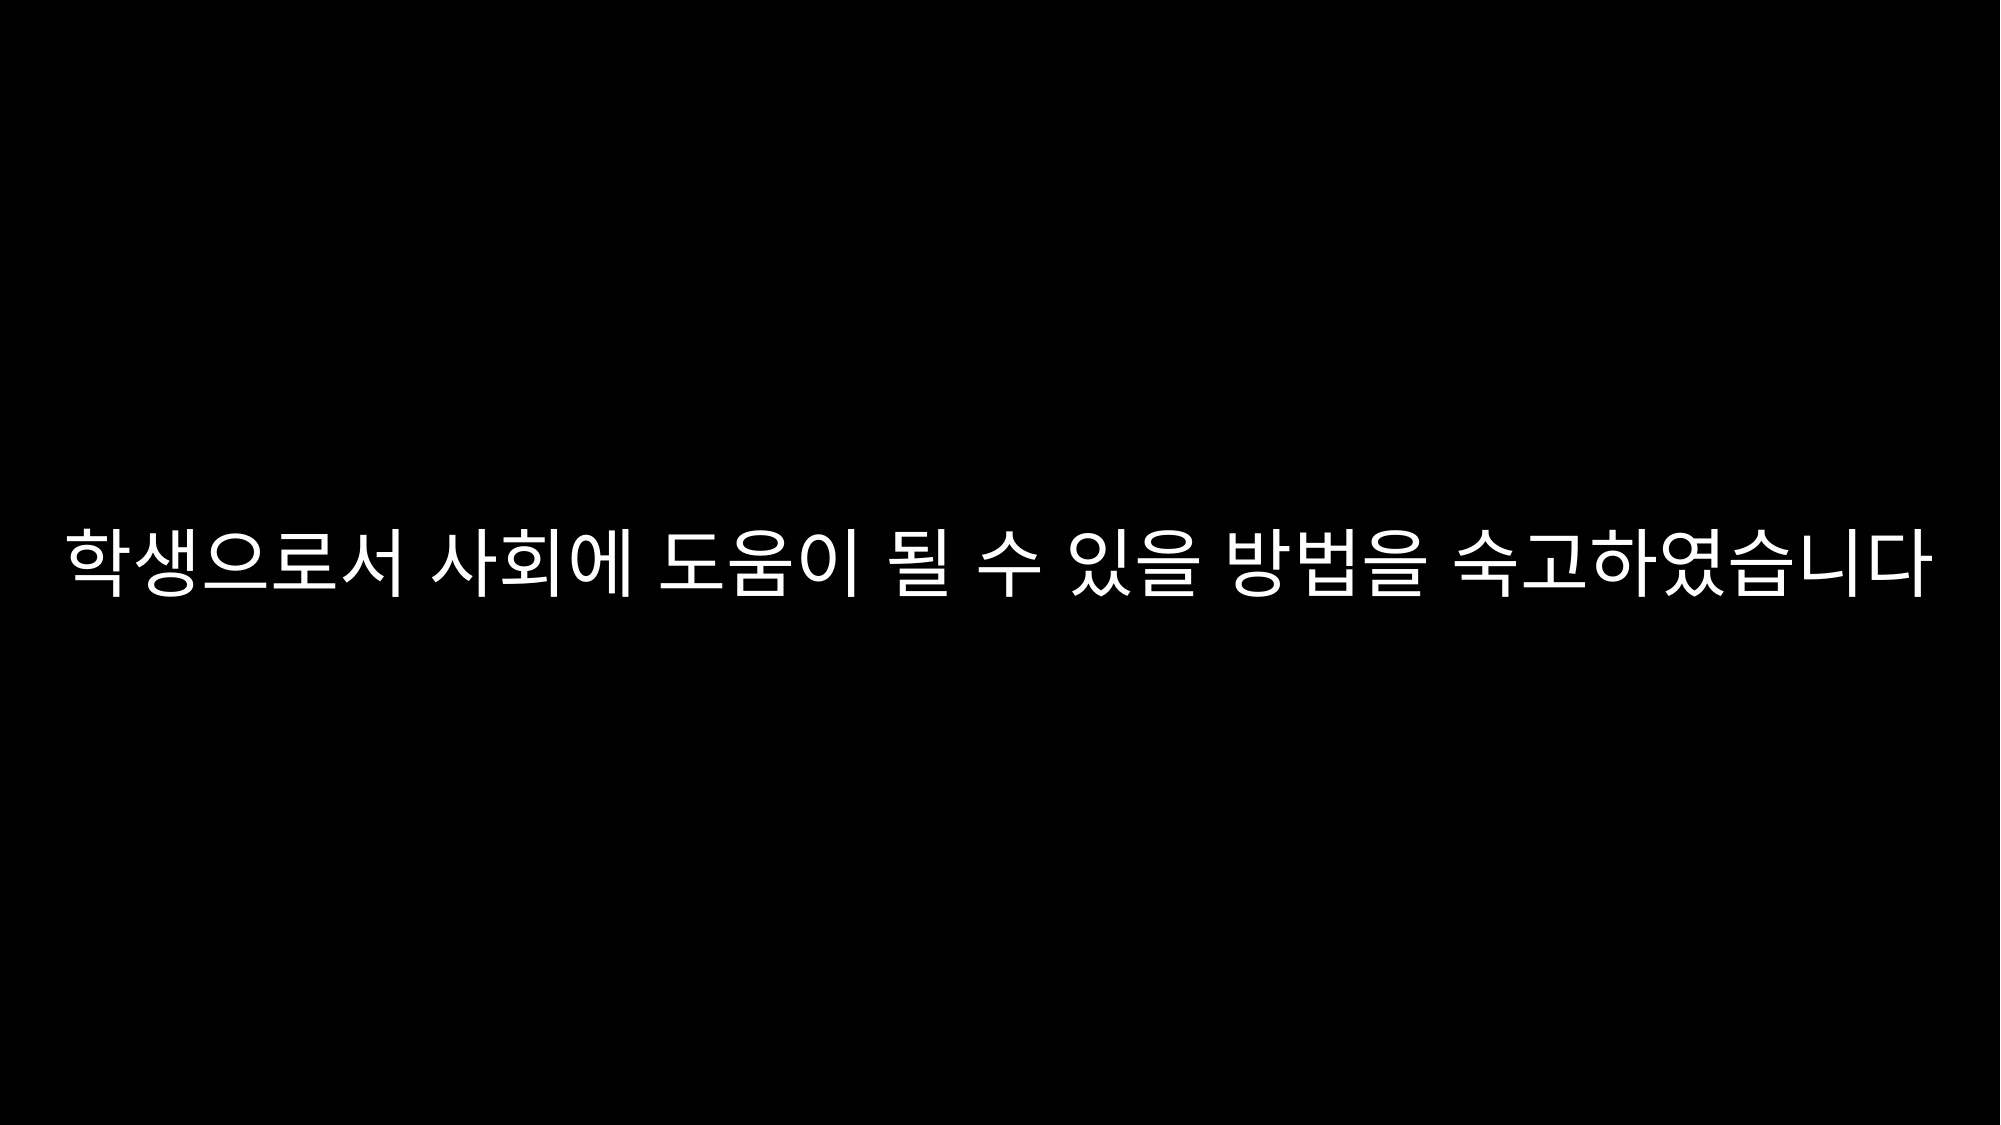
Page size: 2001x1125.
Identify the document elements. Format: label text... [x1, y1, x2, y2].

text_box 학생으로서 사회에 도움이 될 수 있을 방법을 숙고하였습니다 [49, 509, 1951, 615]
